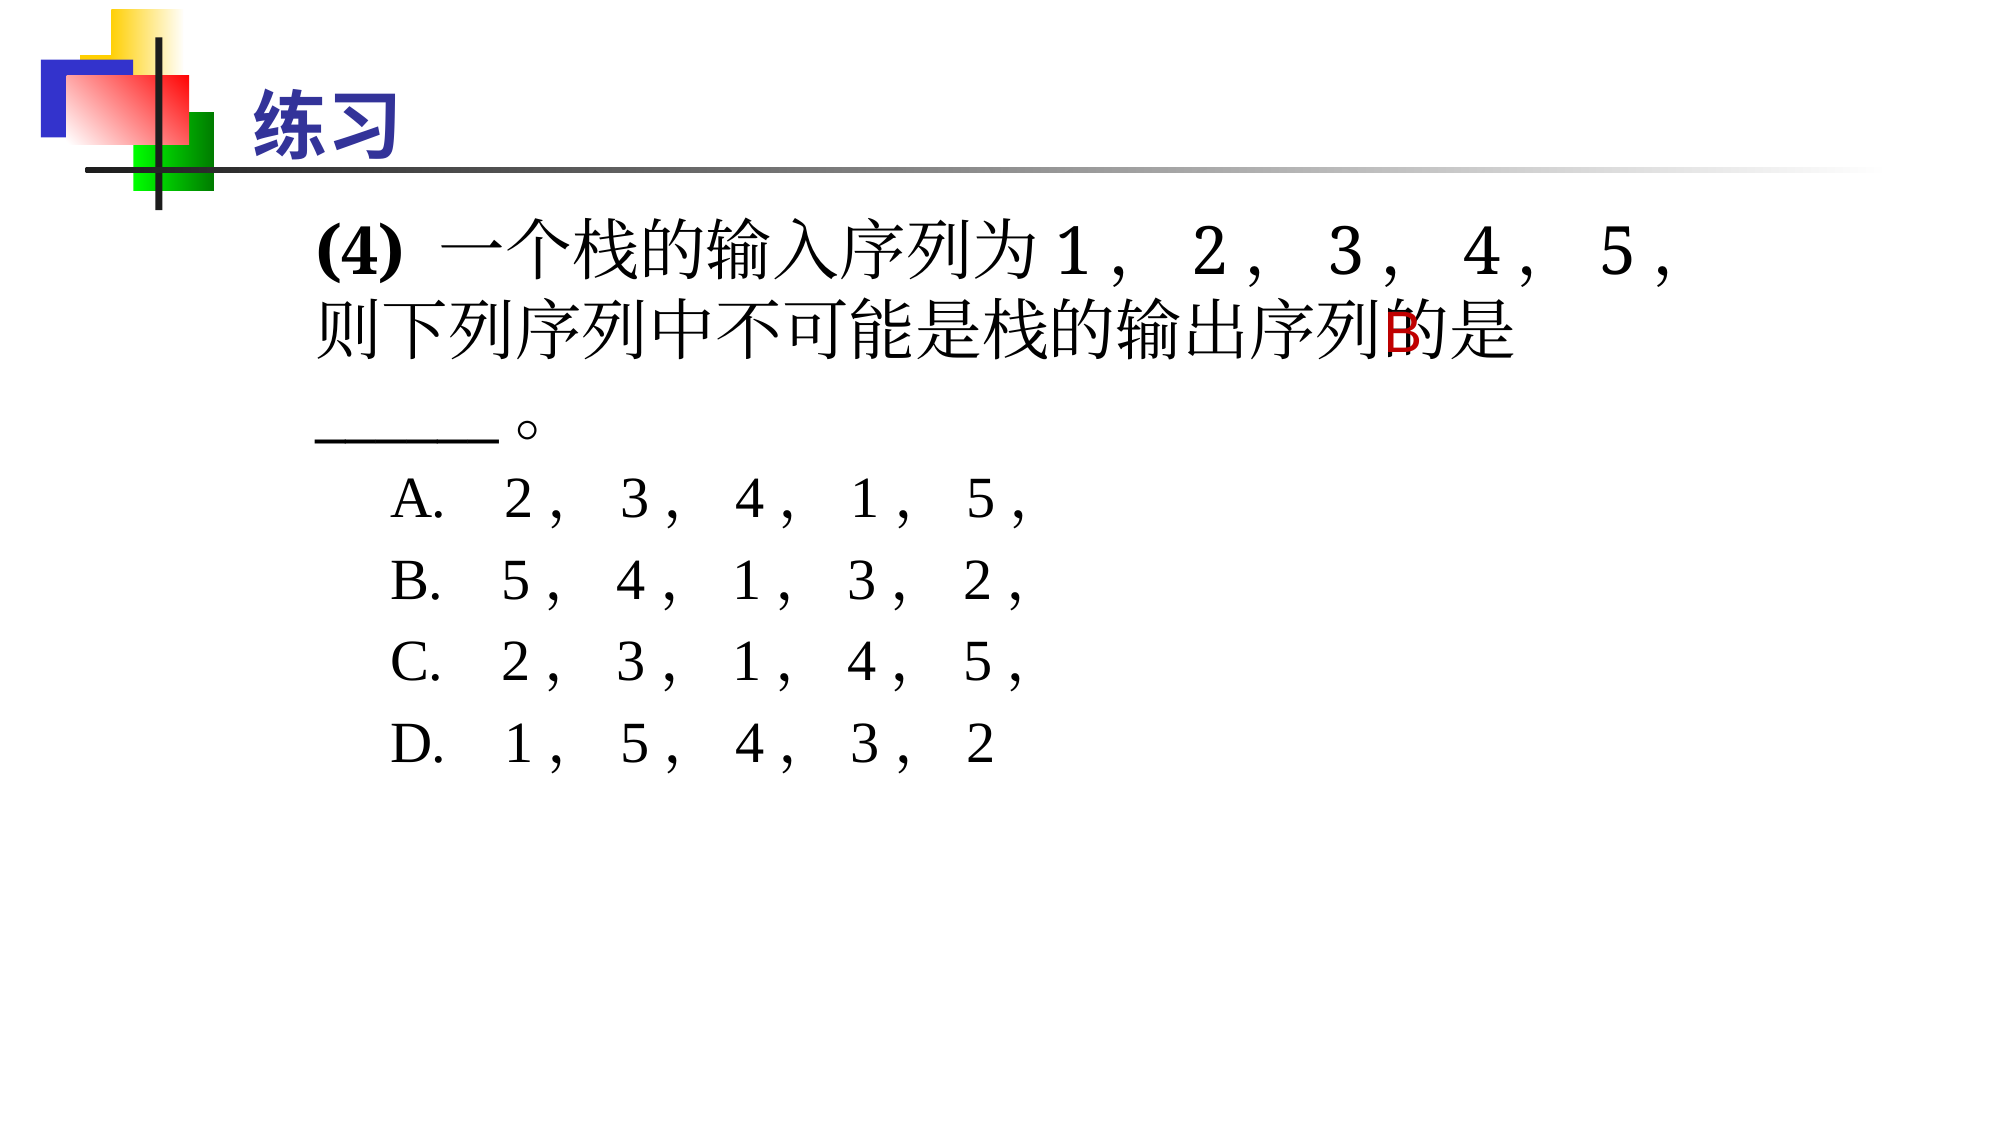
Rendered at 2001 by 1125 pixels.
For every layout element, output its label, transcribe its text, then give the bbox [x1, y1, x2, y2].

text_box B [1368, 286, 1460, 371]
title 练习 [237, 87, 536, 177]
list (4) 一个栈的输入序列为1，2，3，4，5，则下列序列中不可能是栈的输出序列的是______。 A. 2，3，4，1，5， B. 5，4，1，3，2， C. 2，3，1，4，5， D. 1，5，4，3，2 [300, 200, 1750, 853]
